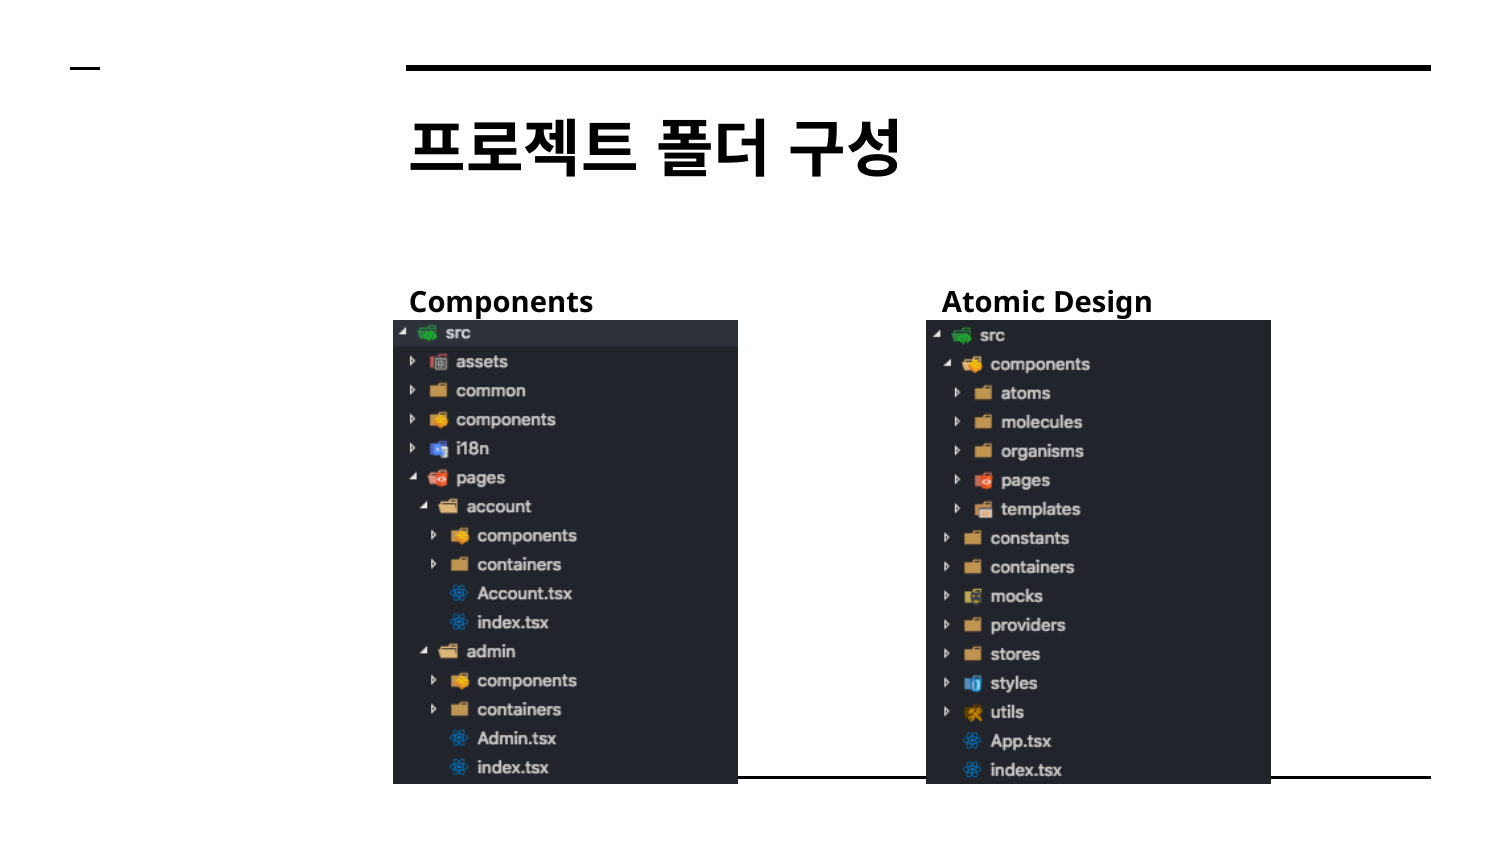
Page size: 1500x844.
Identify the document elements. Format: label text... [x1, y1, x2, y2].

title 프로젝트 폴더 구성 [393, 94, 1431, 199]
picture [926, 319, 1271, 784]
list Atomic Design [926, 262, 1431, 756]
picture [393, 319, 738, 784]
list Components [393, 262, 898, 756]
